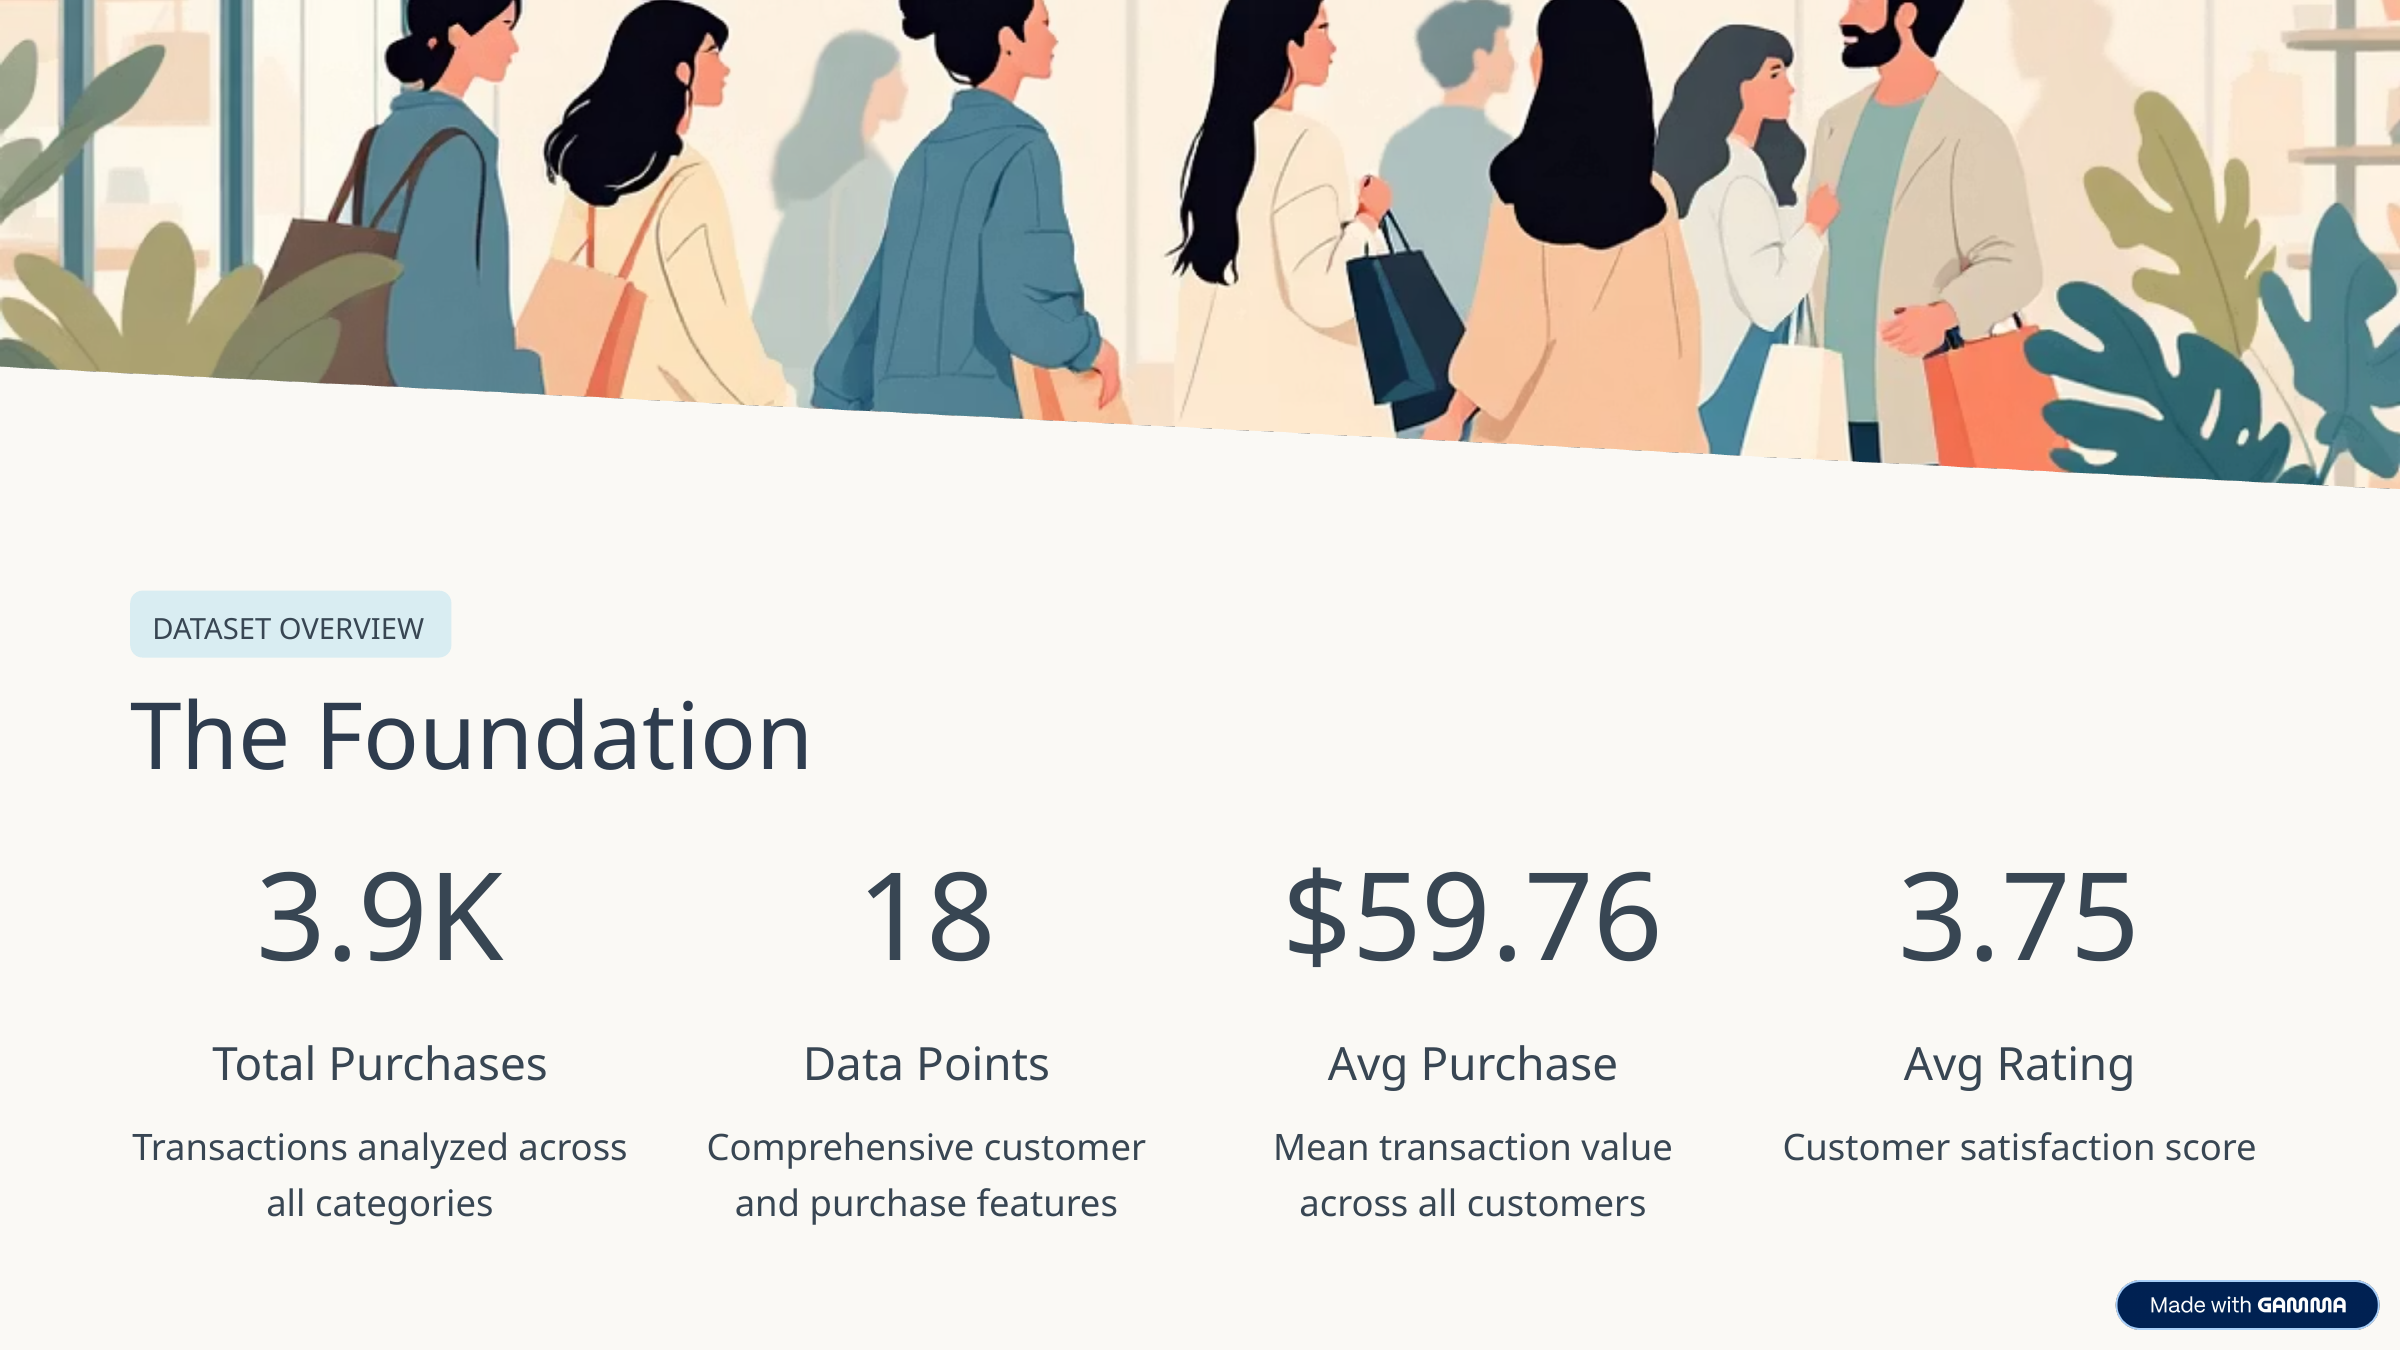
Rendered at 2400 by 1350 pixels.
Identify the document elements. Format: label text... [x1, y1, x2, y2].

text_box Mean transaction value across all customers [1223, 1112, 1724, 1225]
picture [2106, 1271, 2389, 1339]
text_box DATASET OVERVIEW [152, 601, 430, 647]
text_box $59.76 [1223, 863, 1724, 986]
text_box Comprehensive customer and purchase features [676, 1112, 1177, 1225]
text_box Avg Purchase [1240, 1032, 1706, 1091]
text_box 3.9K [130, 863, 631, 986]
text_box 18 [676, 863, 1177, 986]
text_box Avg Rating [1787, 1032, 2253, 1091]
text_box Data Points [694, 1032, 1160, 1091]
text_box 3.75 [1769, 863, 2270, 986]
text_box Transactions analyzed across all categories [130, 1112, 631, 1225]
text_box [130, 590, 452, 658]
text_box Total Purchases [147, 1032, 613, 1091]
picture [0, 0, 2400, 489]
text_box The Foundation [130, 672, 1061, 789]
text_box Customer satisfaction score [1769, 1112, 2270, 1169]
